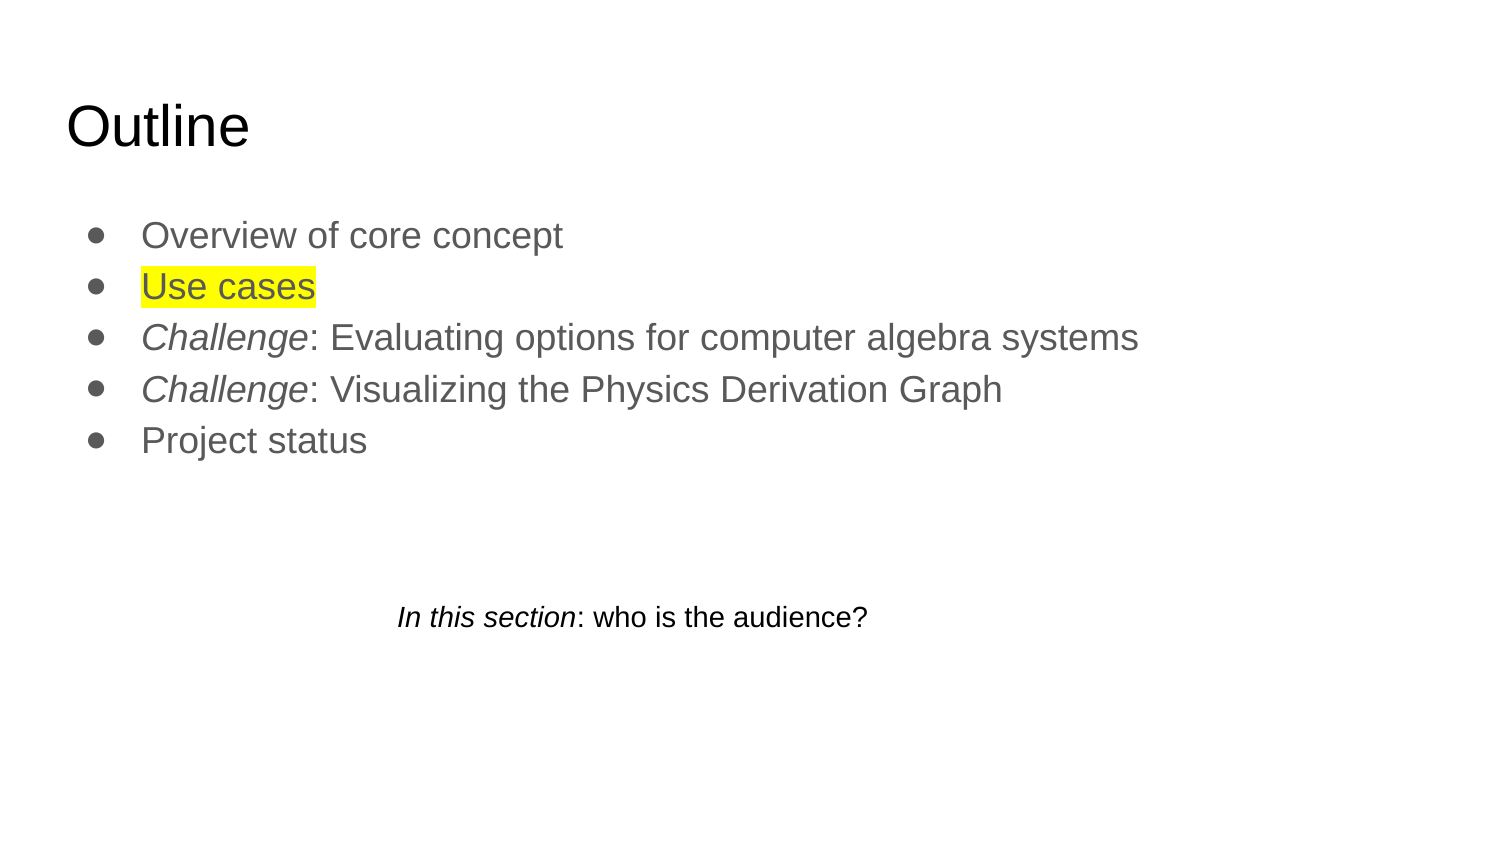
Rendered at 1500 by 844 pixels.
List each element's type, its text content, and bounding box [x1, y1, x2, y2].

list Overview of core concept Use cases Challenge: Evaluating options for computer algebra systems Challenge: Visualizing the Physics Derivation Graph Project status [51, 189, 1449, 750]
title Outline [51, 72, 1449, 167]
text_box In this section: who is the audience? [382, 591, 891, 642]
